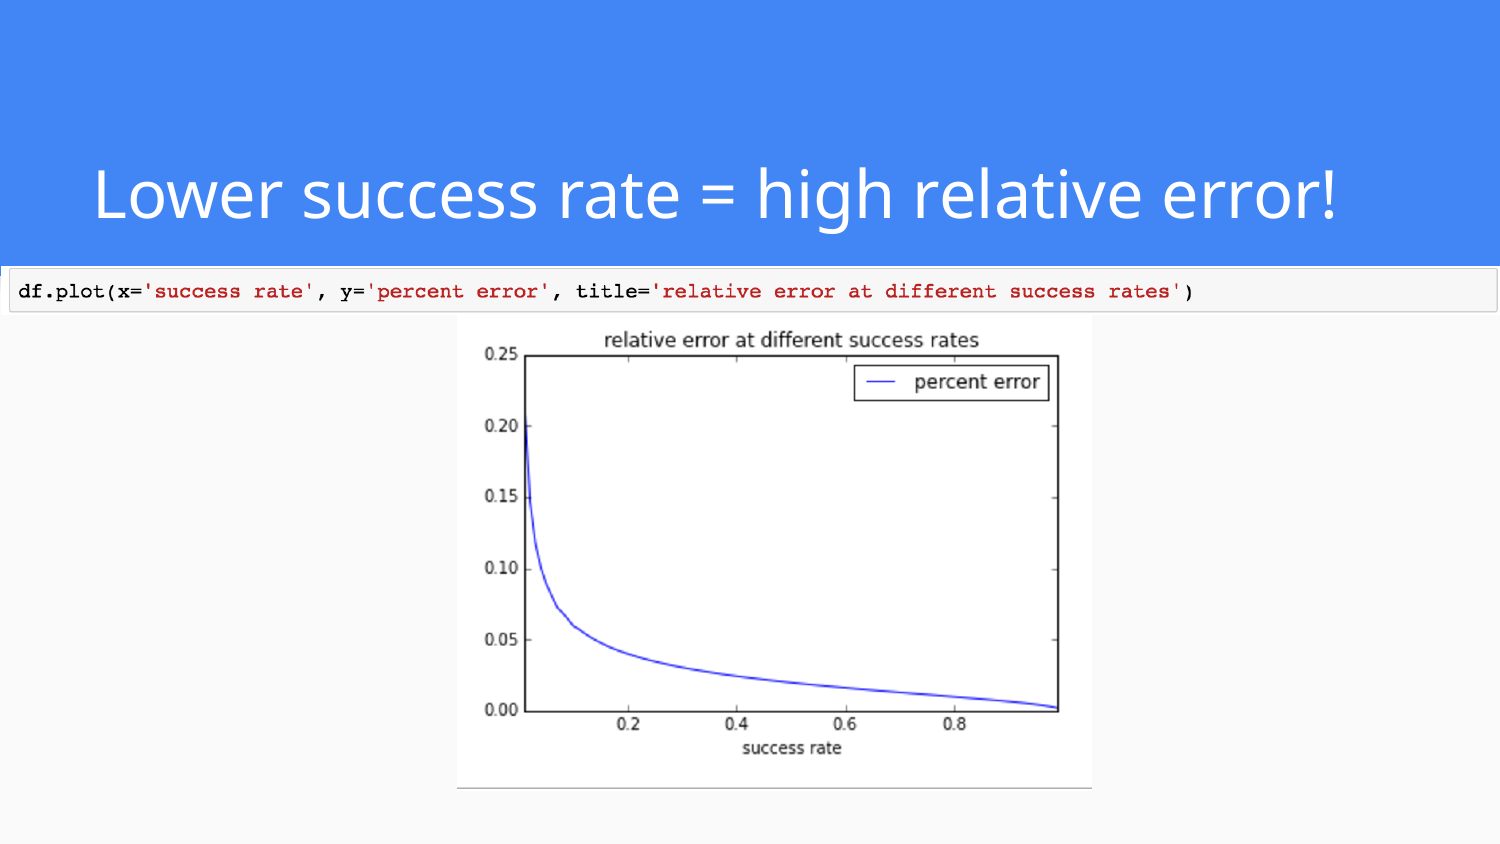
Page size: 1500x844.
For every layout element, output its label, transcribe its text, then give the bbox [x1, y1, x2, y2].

picture [1, 265, 1500, 791]
title Lower success rate = high relative error! [77, 121, 1427, 248]
